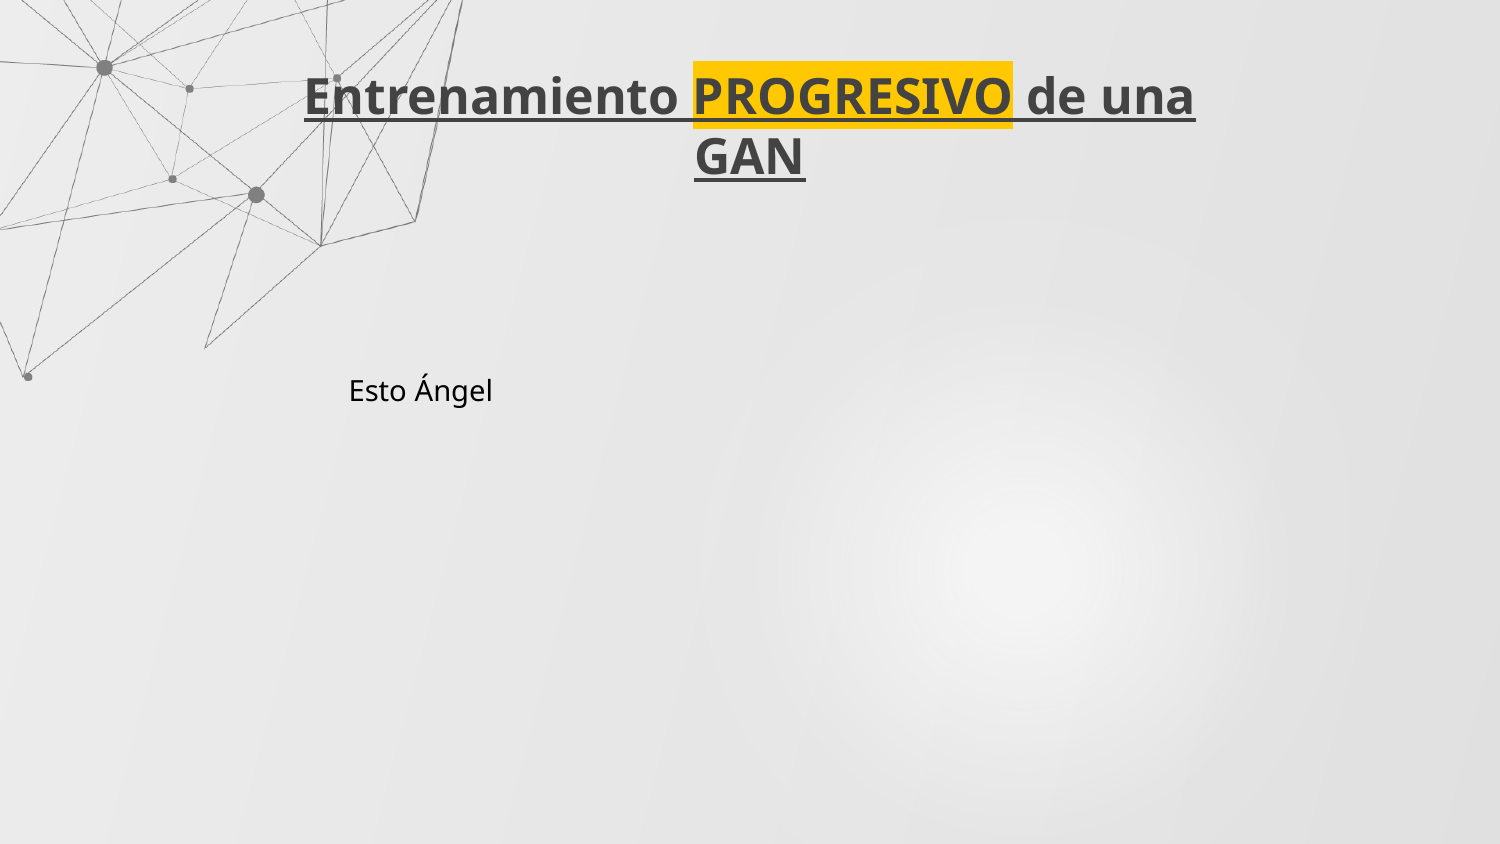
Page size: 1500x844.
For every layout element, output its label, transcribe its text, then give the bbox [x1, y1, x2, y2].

picture [0, 0, 1500, 844]
title Entrenamiento PROGRESIVO de una GAN [242, 49, 1258, 146]
text_box Esto Ángel [333, 357, 553, 423]
